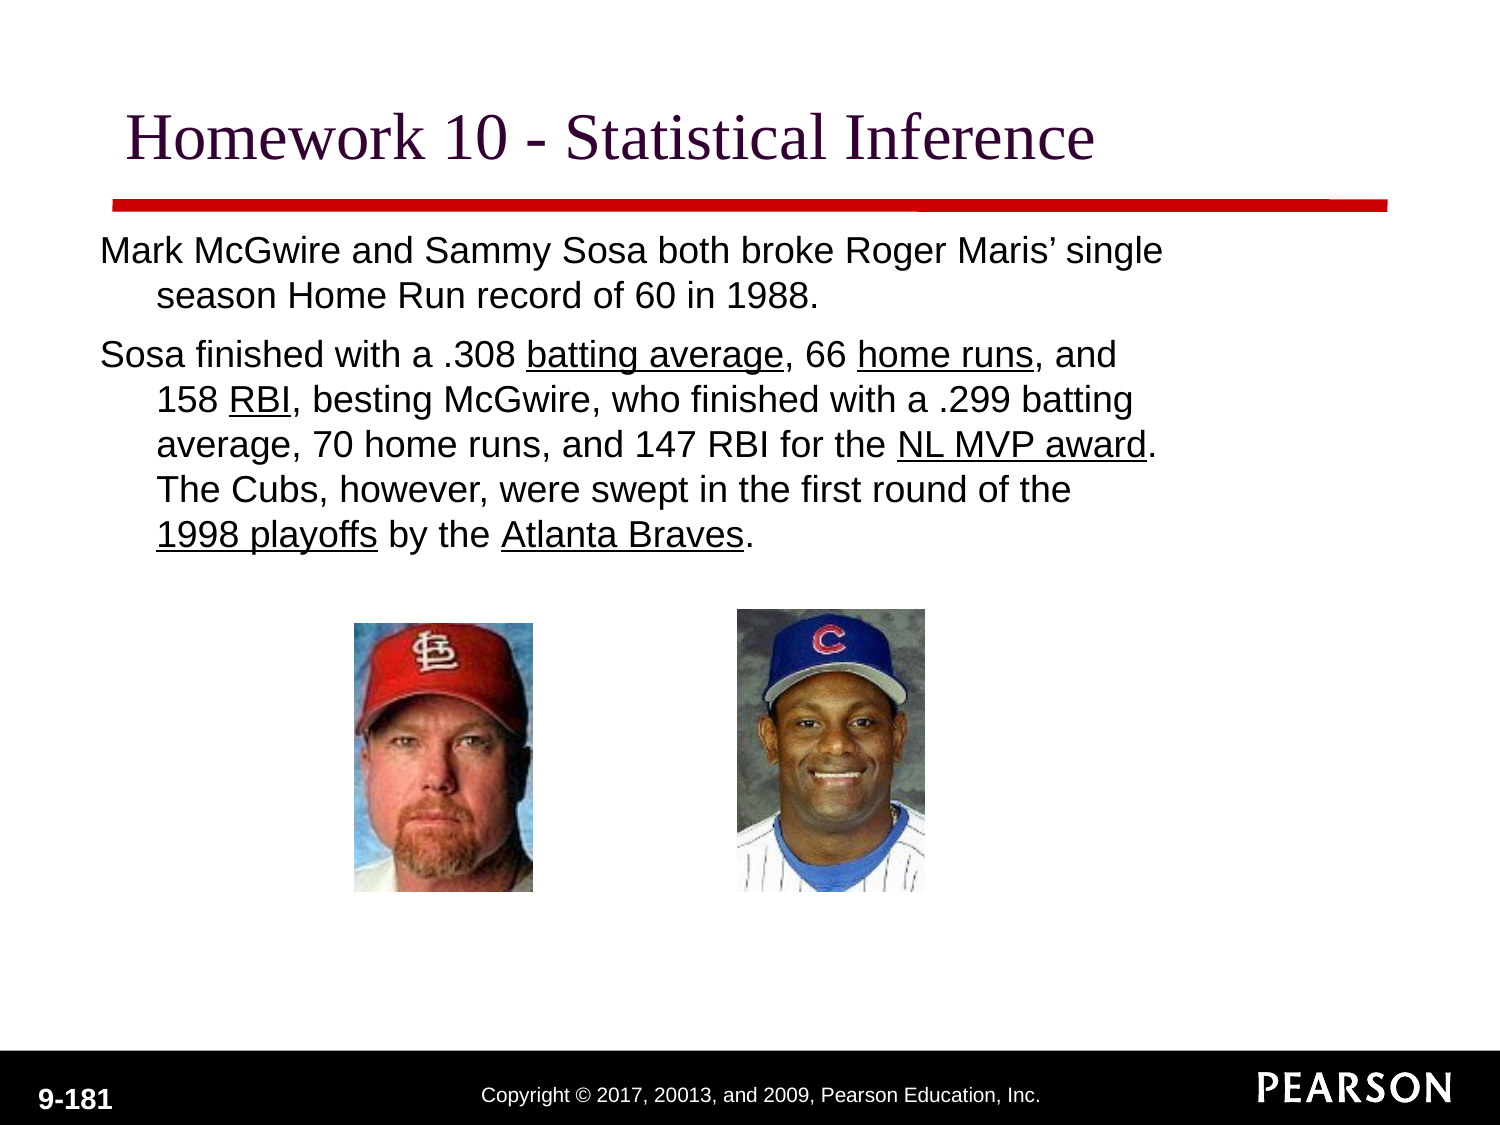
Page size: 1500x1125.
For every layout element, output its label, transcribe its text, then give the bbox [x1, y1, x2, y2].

picture [736, 609, 925, 892]
list Mark McGwire and Sammy Sosa both broke Roger Maris’ single season Home Run record of 60 in 1988. Sosa finished with a .308 batting average, 66 home runs, and 158 RBI, besting McGwire, who finished with a .299 batting average, 70 home runs, and 147 RBI for the NL MVP award. The Cubs, however, were swept in the first round of the 1998 playoffs by the Atlanta Braves. [99, 218, 1197, 1035]
title Homework 10 - Statistical Inference [125, 45, 1425, 180]
picture [354, 623, 533, 892]
